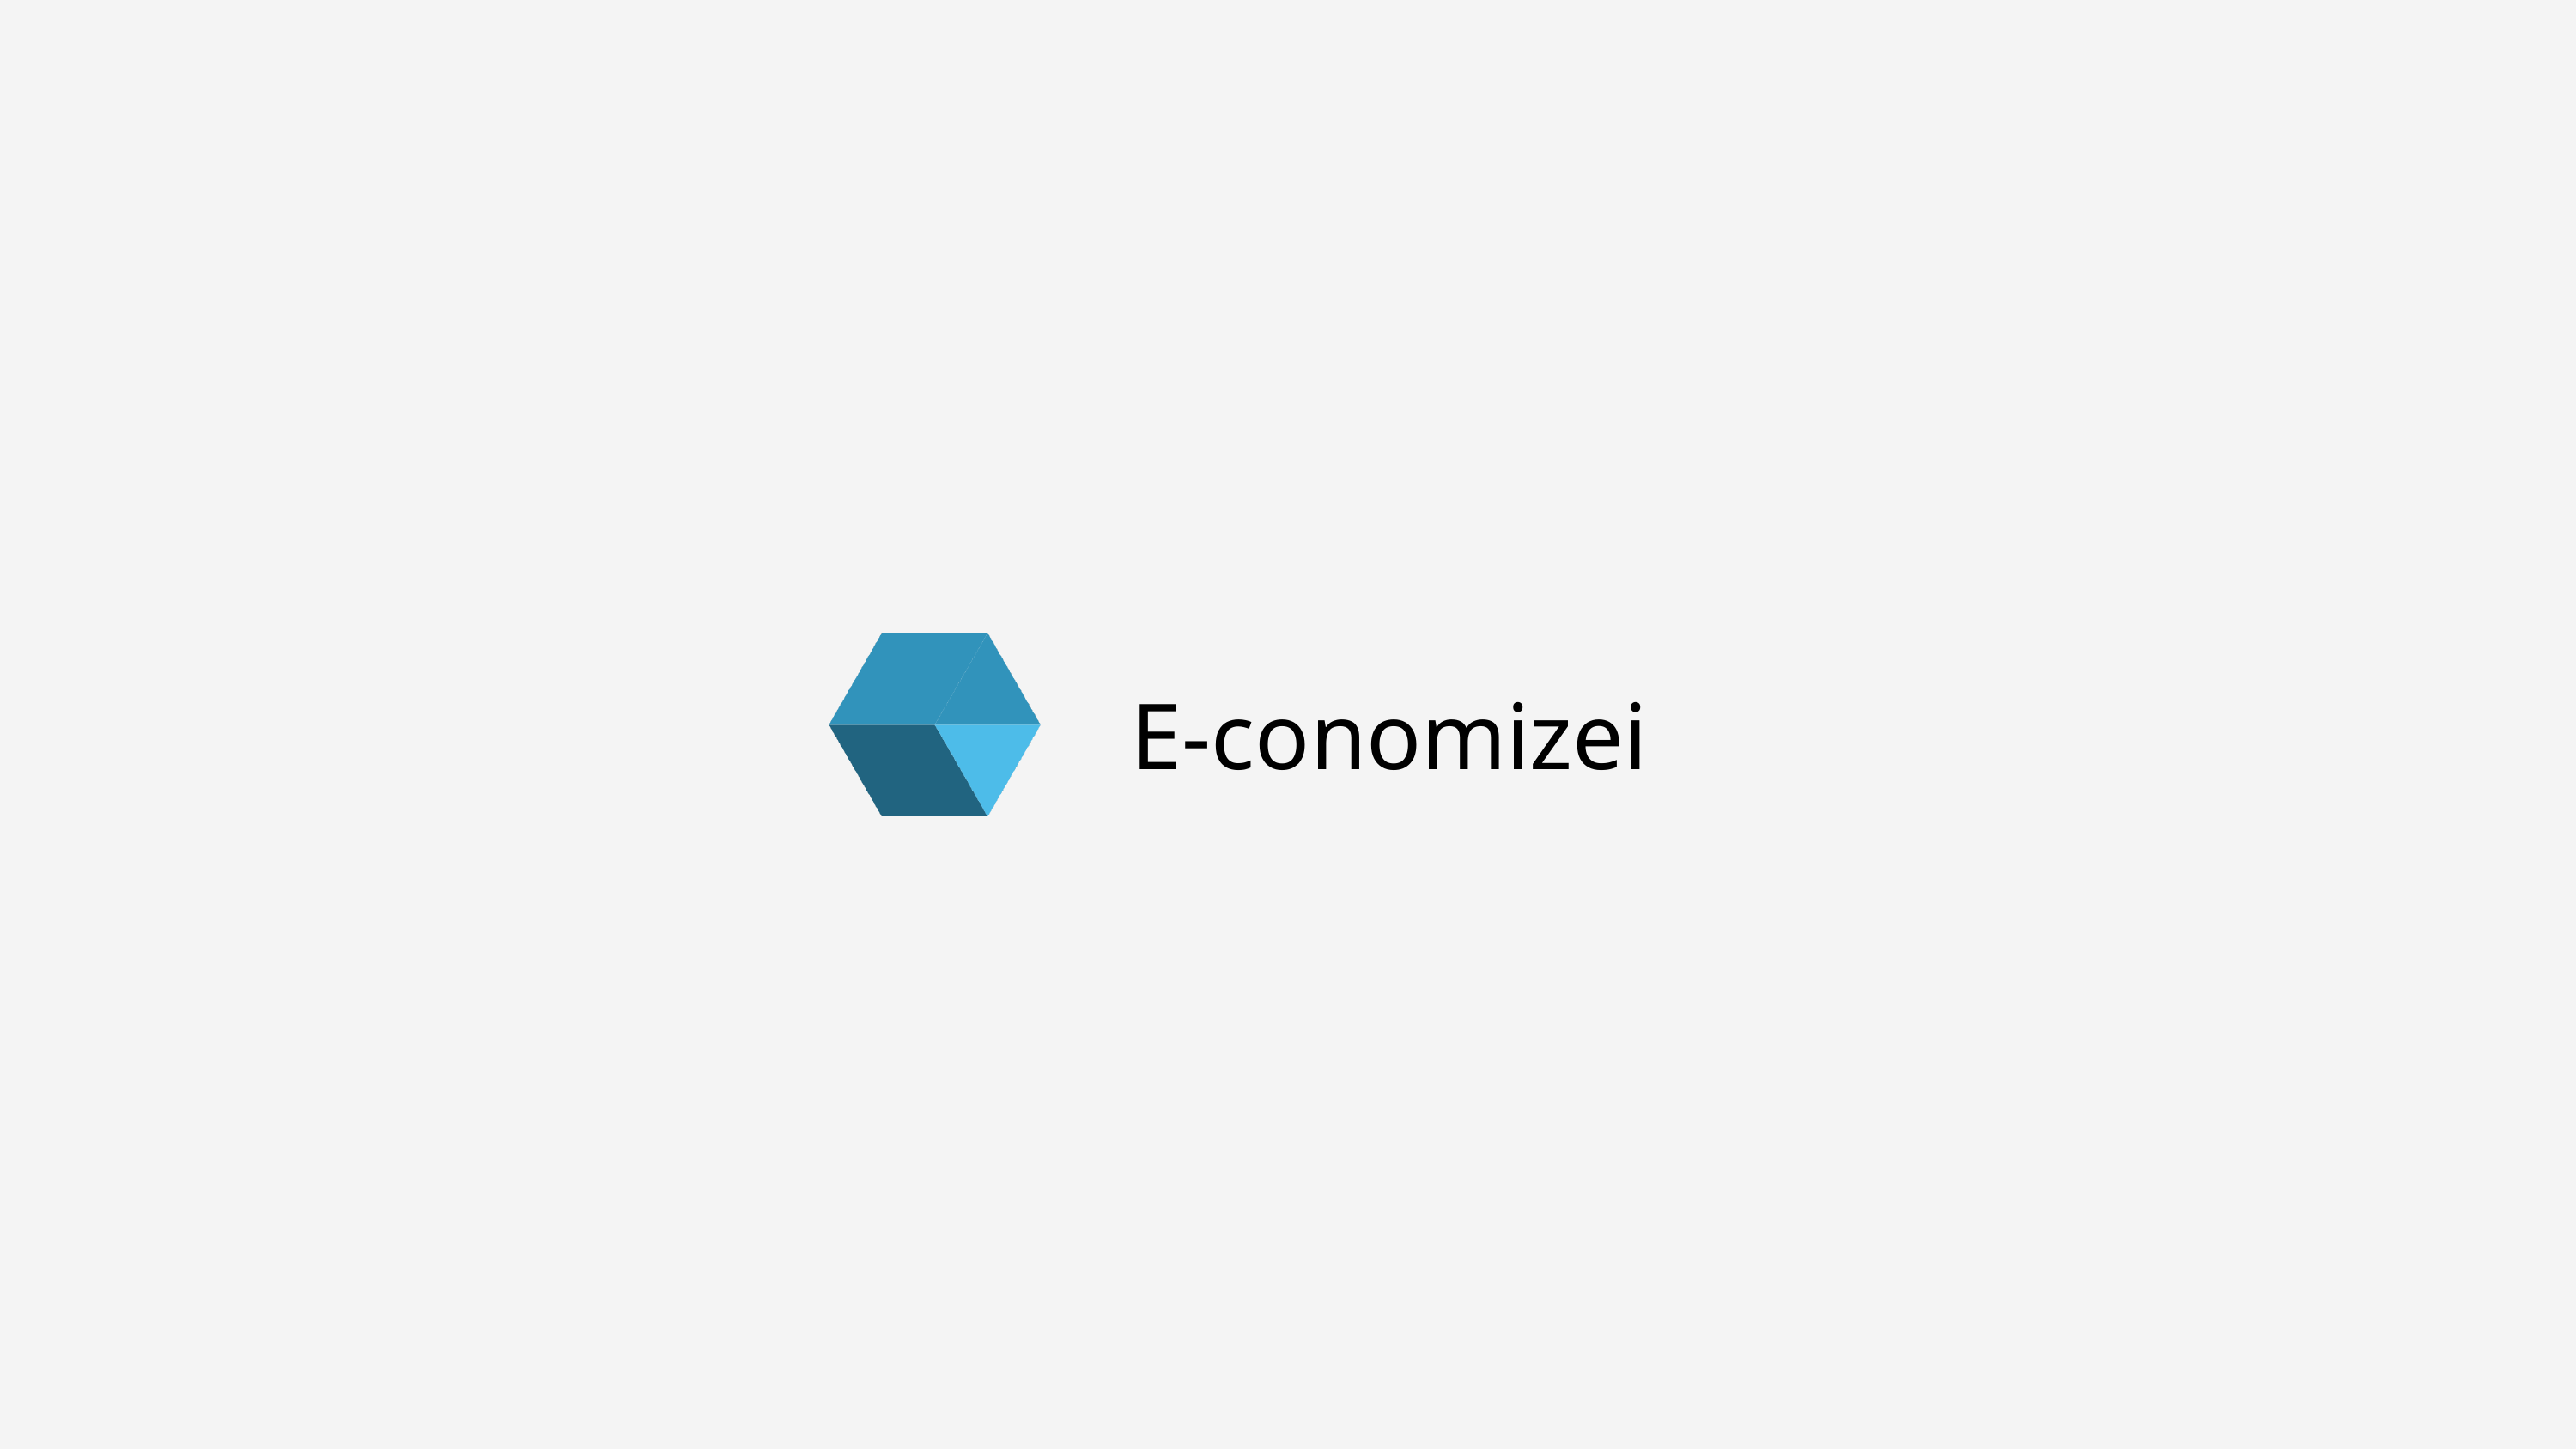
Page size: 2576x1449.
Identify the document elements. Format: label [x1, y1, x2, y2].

text_box [829, 633, 2143, 816]
